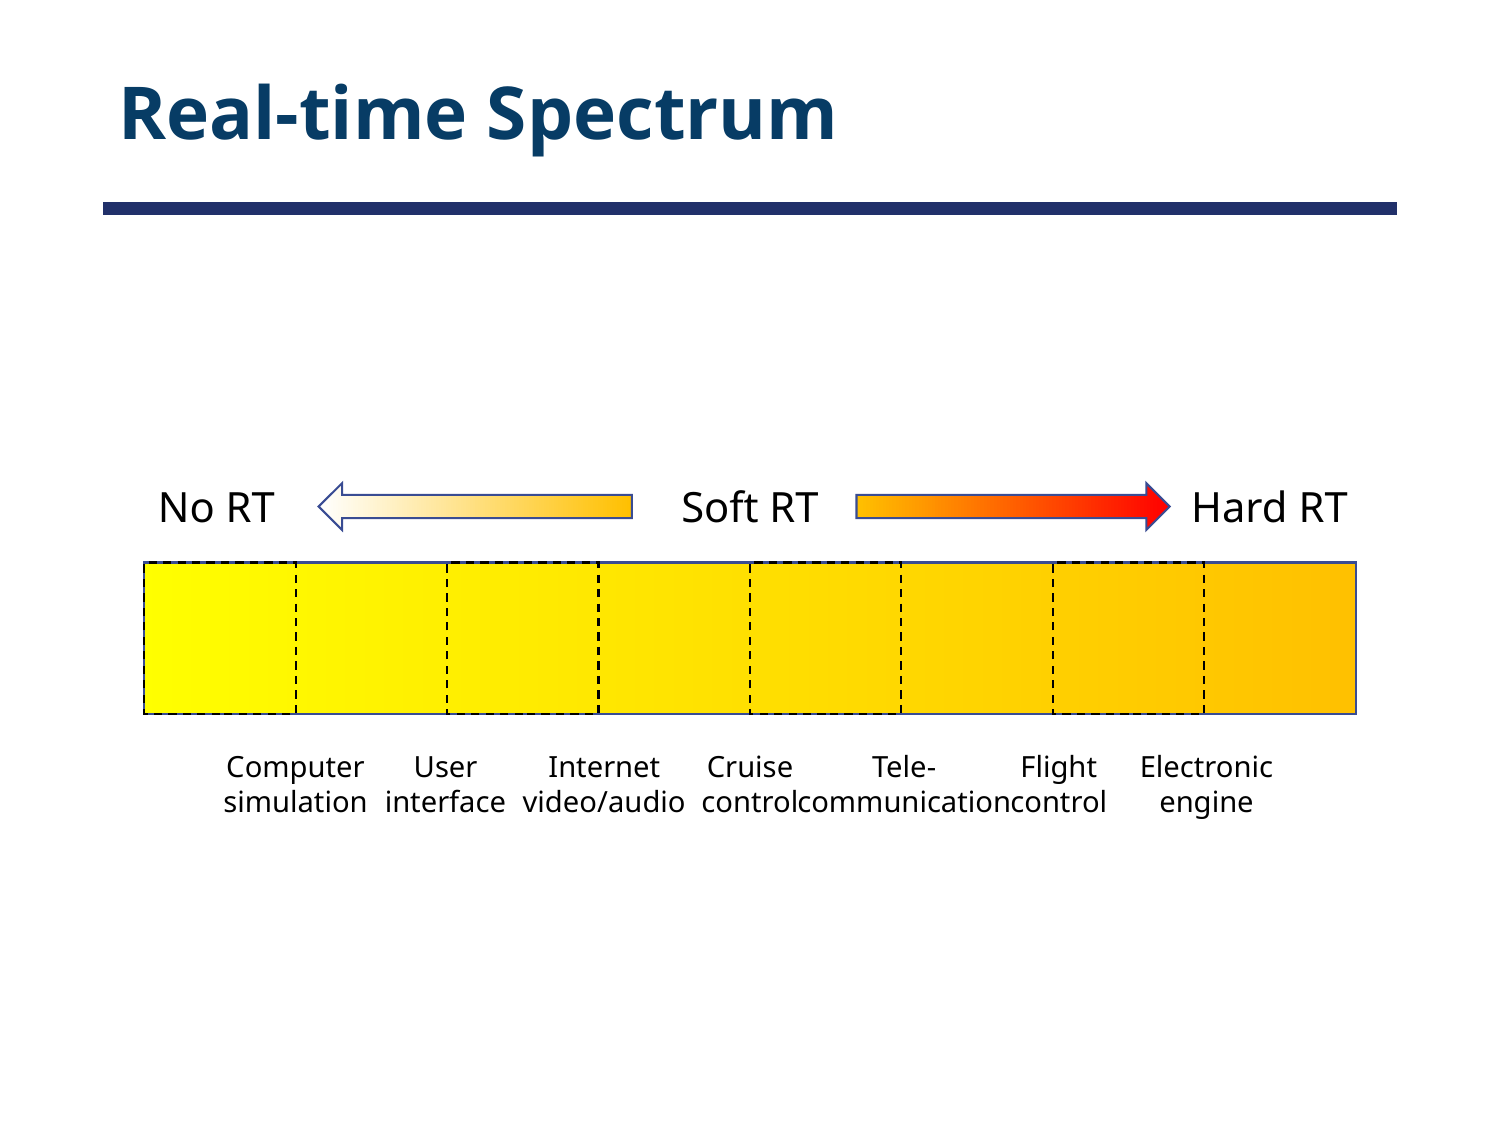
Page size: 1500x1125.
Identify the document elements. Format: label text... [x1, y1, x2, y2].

text_box Cruise control [686, 741, 782, 826]
text_box Internet video/audio [507, 741, 686, 826]
text_box Tele- communication [782, 741, 995, 826]
text_box Soft RT [666, 473, 834, 539]
text_box Computer simulation [208, 741, 370, 826]
text_box Flight control [995, 741, 1123, 826]
text_box Hard RT [1176, 473, 1363, 539]
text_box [144, 562, 1356, 714]
text_box User interface [370, 741, 507, 826]
text_box [855, 480, 1172, 533]
title Real-time Spectrum [103, 34, 1397, 197]
text_box No RT [143, 473, 290, 539]
text_box Electronic engine [1125, 741, 1289, 826]
text_box [317, 480, 633, 533]
